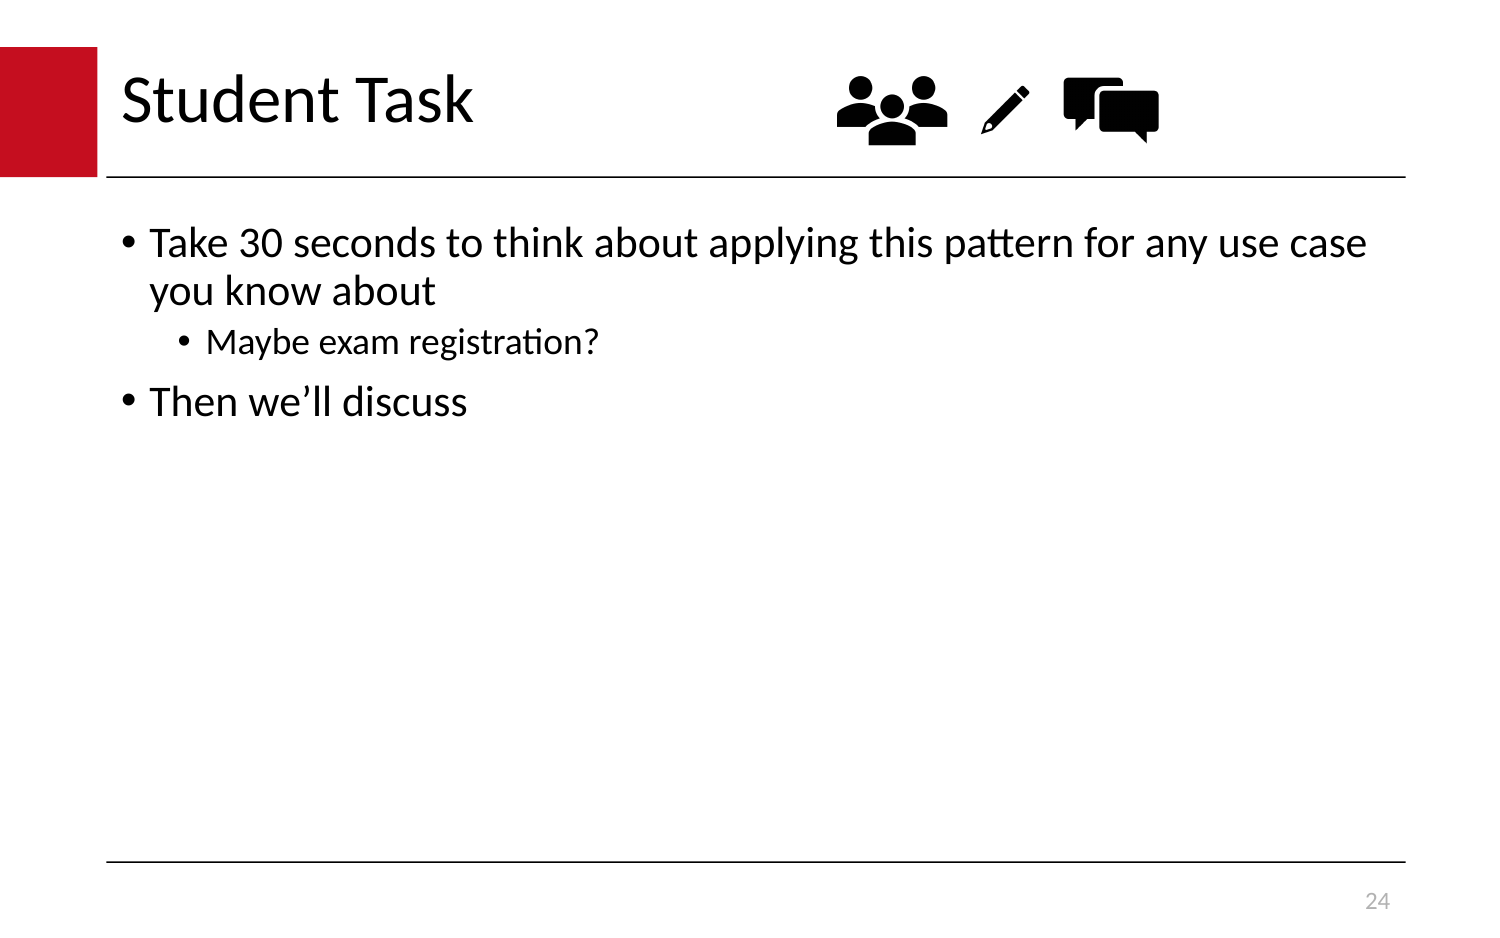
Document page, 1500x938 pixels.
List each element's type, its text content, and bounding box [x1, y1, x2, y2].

list Take 30 seconds to think about applying this pattern for any use case you know about Maybe exam registration? Then we’ll discuss [106, 212, 1406, 844]
slide_number 24 [1101, 880, 1406, 918]
title Student Task [106, 47, 829, 154]
picture [976, 81, 1034, 140]
title Student Task [956, 47, 1406, 154]
picture [1054, 54, 1168, 167]
picture [829, 47, 956, 174]
